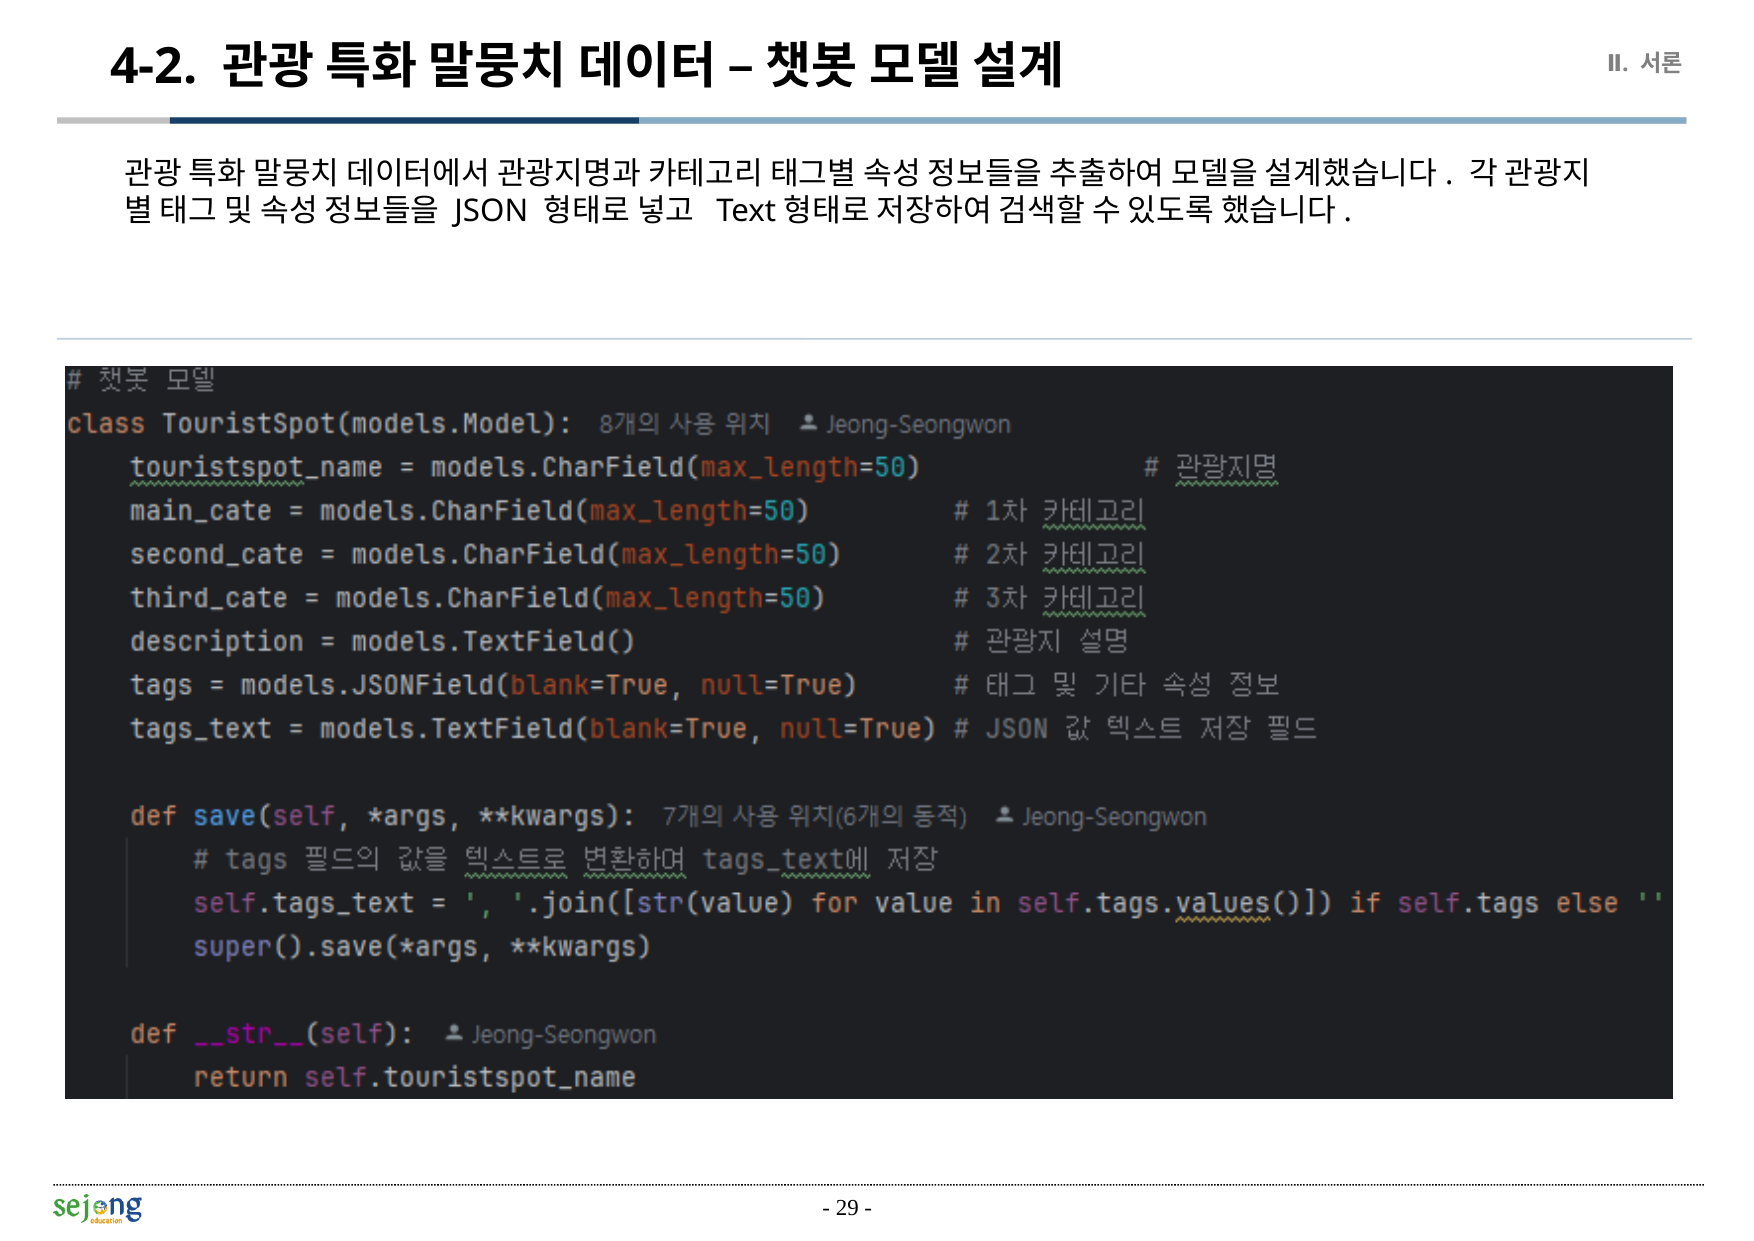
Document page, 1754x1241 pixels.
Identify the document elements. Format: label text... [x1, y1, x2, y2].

text_box Ⅱ. 서론 [1150, 41, 1699, 84]
text_box 관광 특화 말뭉치 데이터에서 관광지명과 카테고리 태그별 속성 정보들을 추출하여 모델을 설계했습니다. 각 관광지 별 태그 및 속성 정보들을 JSON 형태로 넣고 Text형태로 저장하여 검색할 수 있도록 했습니다. [109, 145, 1639, 236]
picture [50, 1188, 142, 1228]
text_box 기술 스택 [86, 135, 237, 235]
picture [64, 365, 1673, 1099]
text_box 4-2. 관광 특화 말뭉치 데이터 – 챗봇 모델 설계 [95, 26, 1673, 102]
